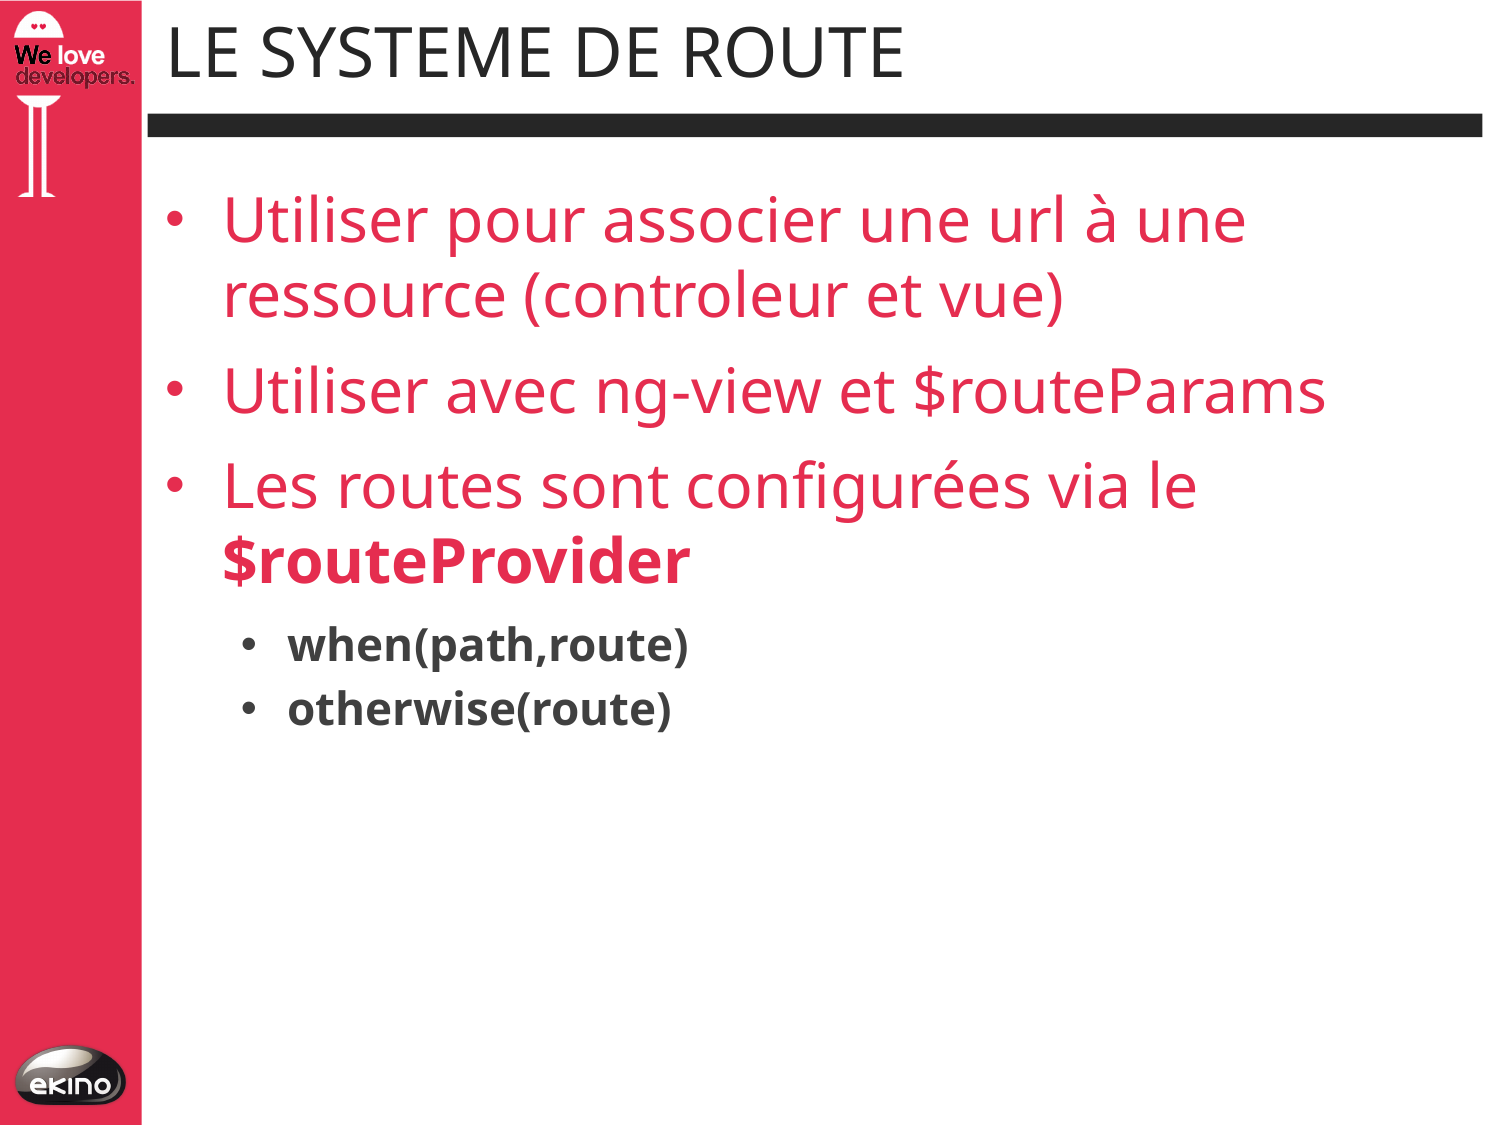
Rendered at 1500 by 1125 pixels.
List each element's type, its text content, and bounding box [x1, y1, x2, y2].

title Le systeme de route [151, 0, 1483, 99]
picture [6, 1, 136, 197]
list Utiliser pour associer une url à une ressource (controleur et vue) Utiliser avec ng-view et $routeParams Les routes sont configurées via le $routeProvider when(path,route) otherwise(route) [151, 172, 1483, 1043]
picture [11, 1041, 130, 1109]
